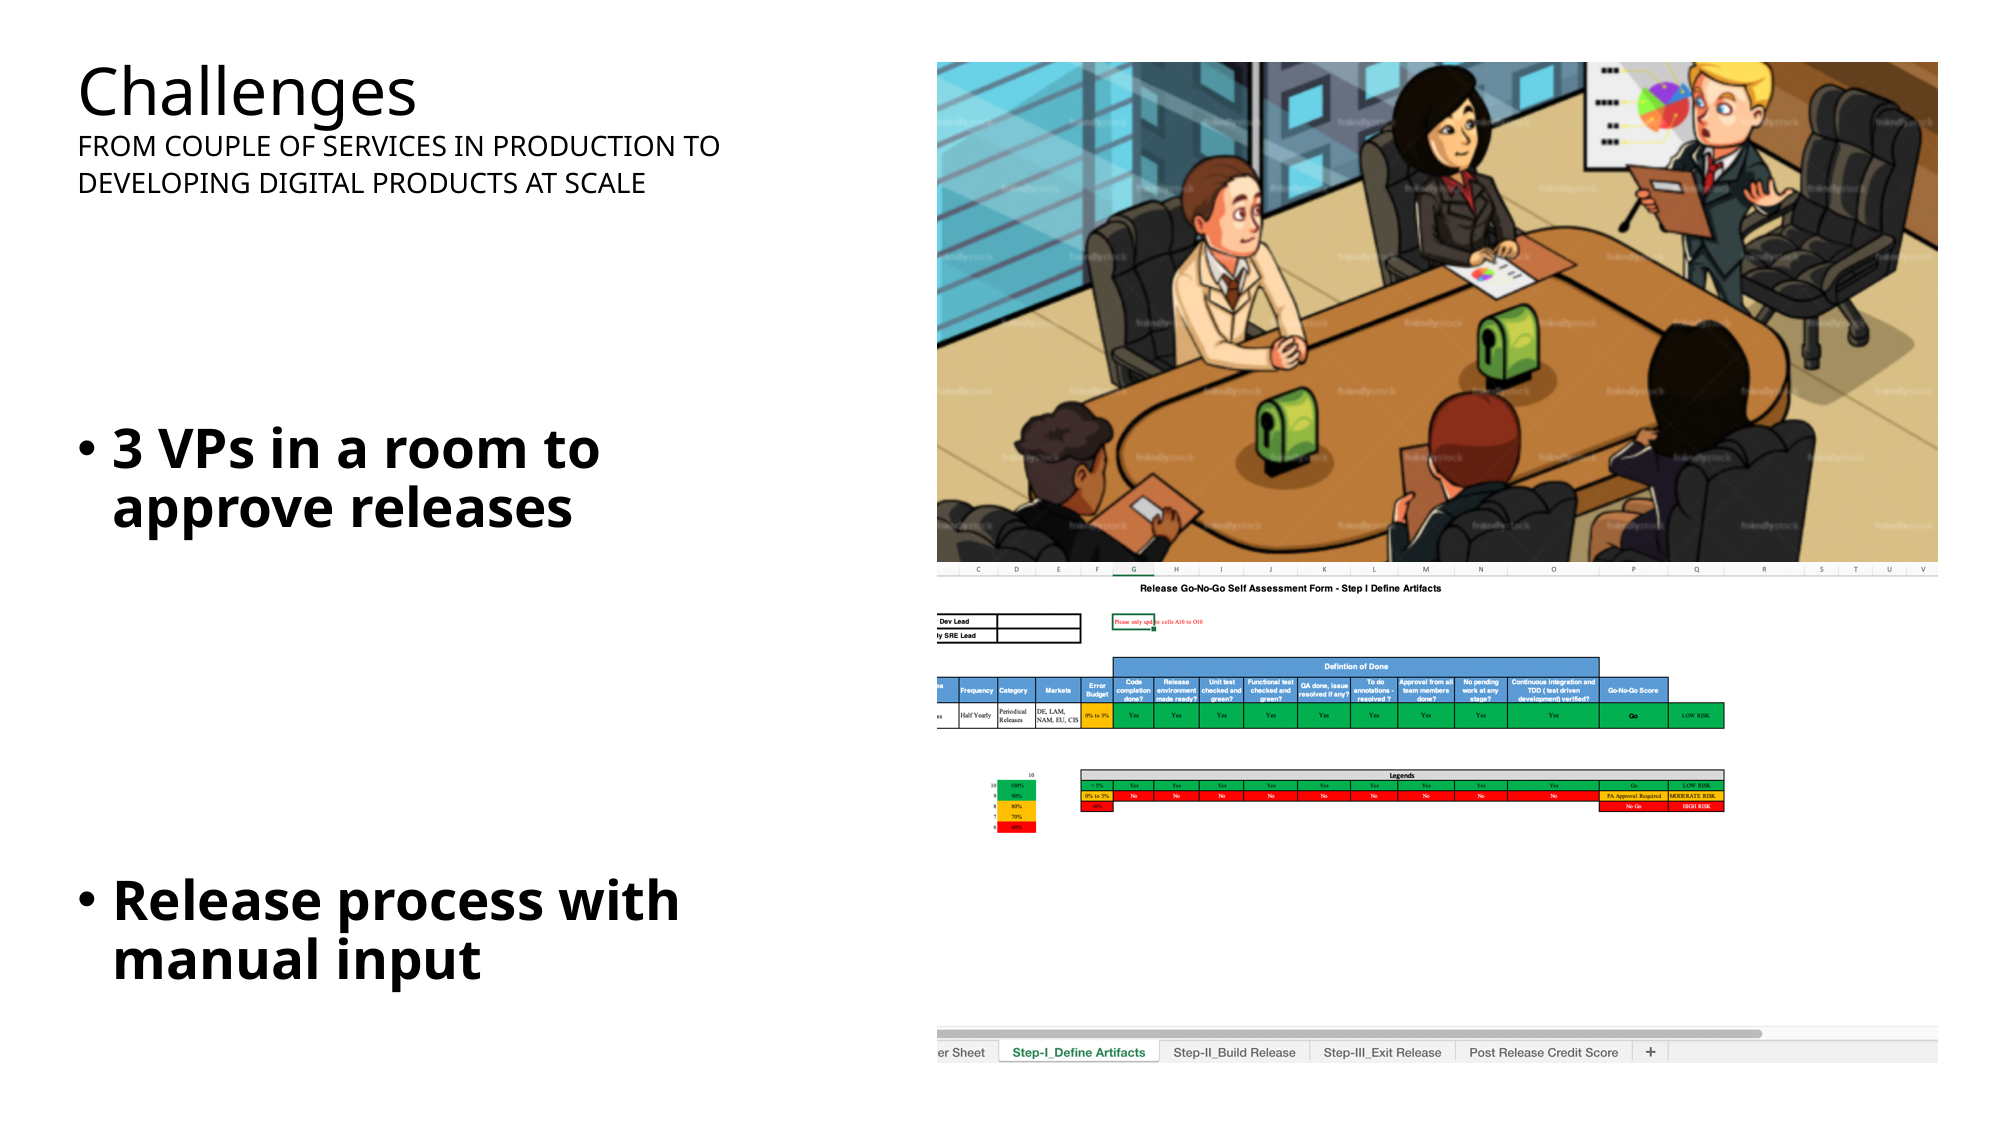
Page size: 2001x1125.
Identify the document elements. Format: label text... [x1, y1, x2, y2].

list 3 VPs in a room to approve releases Release process with manual input [62, 250, 813, 1000]
list From couple of services in production to developing digital products at scale [62, 128, 813, 208]
picture [937, 62, 1938, 1063]
title Challenges [62, 62, 813, 126]
